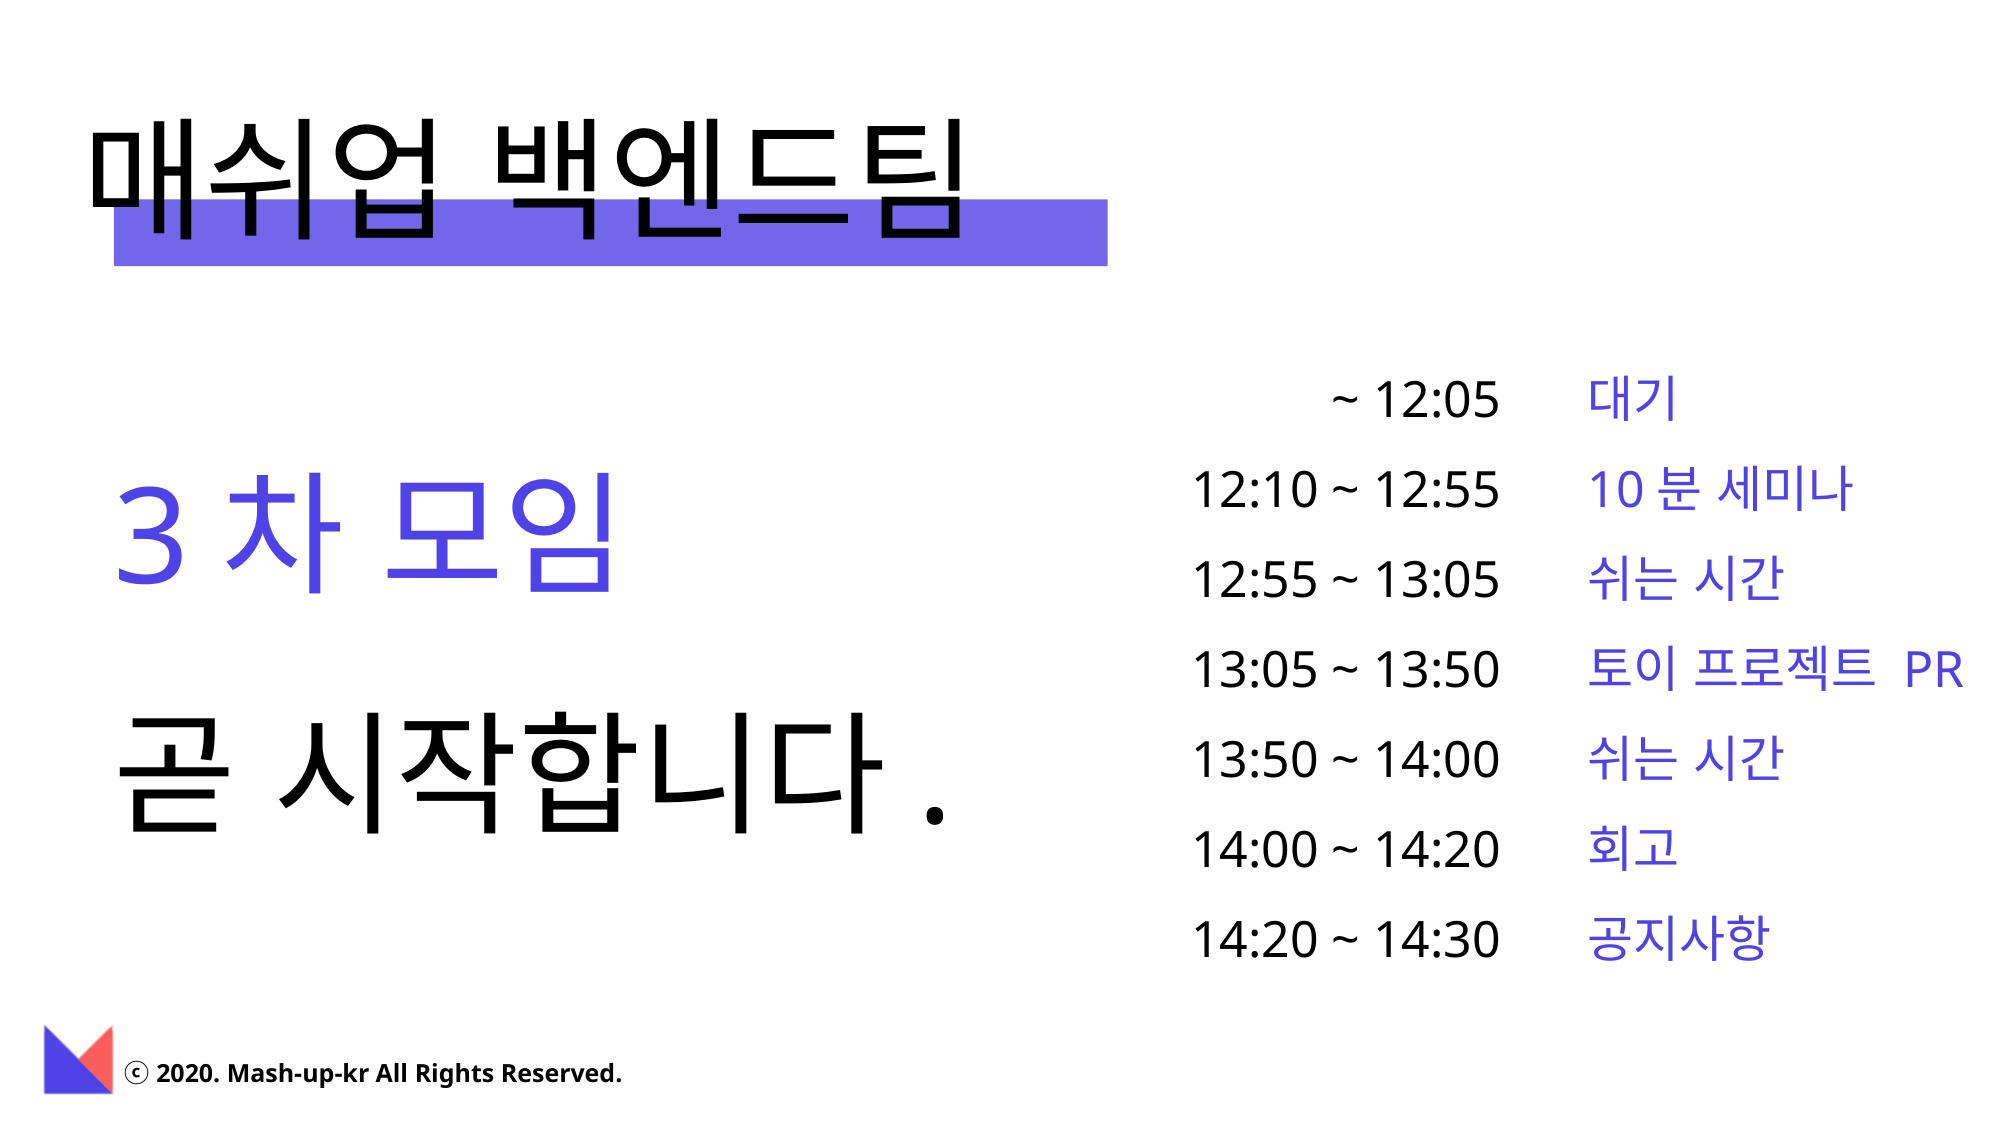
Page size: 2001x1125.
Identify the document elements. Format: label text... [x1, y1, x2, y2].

text_box 대기 10분 세미나 쉬는 시간 토이 프로젝트 PR 쉬는 시간 회고 공지사항 [1572, 330, 1980, 975]
text_box [113, 198, 1109, 267]
picture [41, 1024, 115, 1096]
text_box 3차 모임 곧 시작합니다. [98, 363, 969, 858]
text_box ~ 12:05 12:10 ~ 12:55 12:55 ~ 13:05 13:05 ~ 13:50 13:50 ~ 14:00 14:00 ~ 14:20 14:20 ~ 14:30 [1176, 330, 1516, 975]
text_box 매쉬업 백엔드팀 [67, 88, 992, 264]
text_box ⓒ 2020. Mash-up-kr All Rights Reserved. [115, 1049, 638, 1095]
